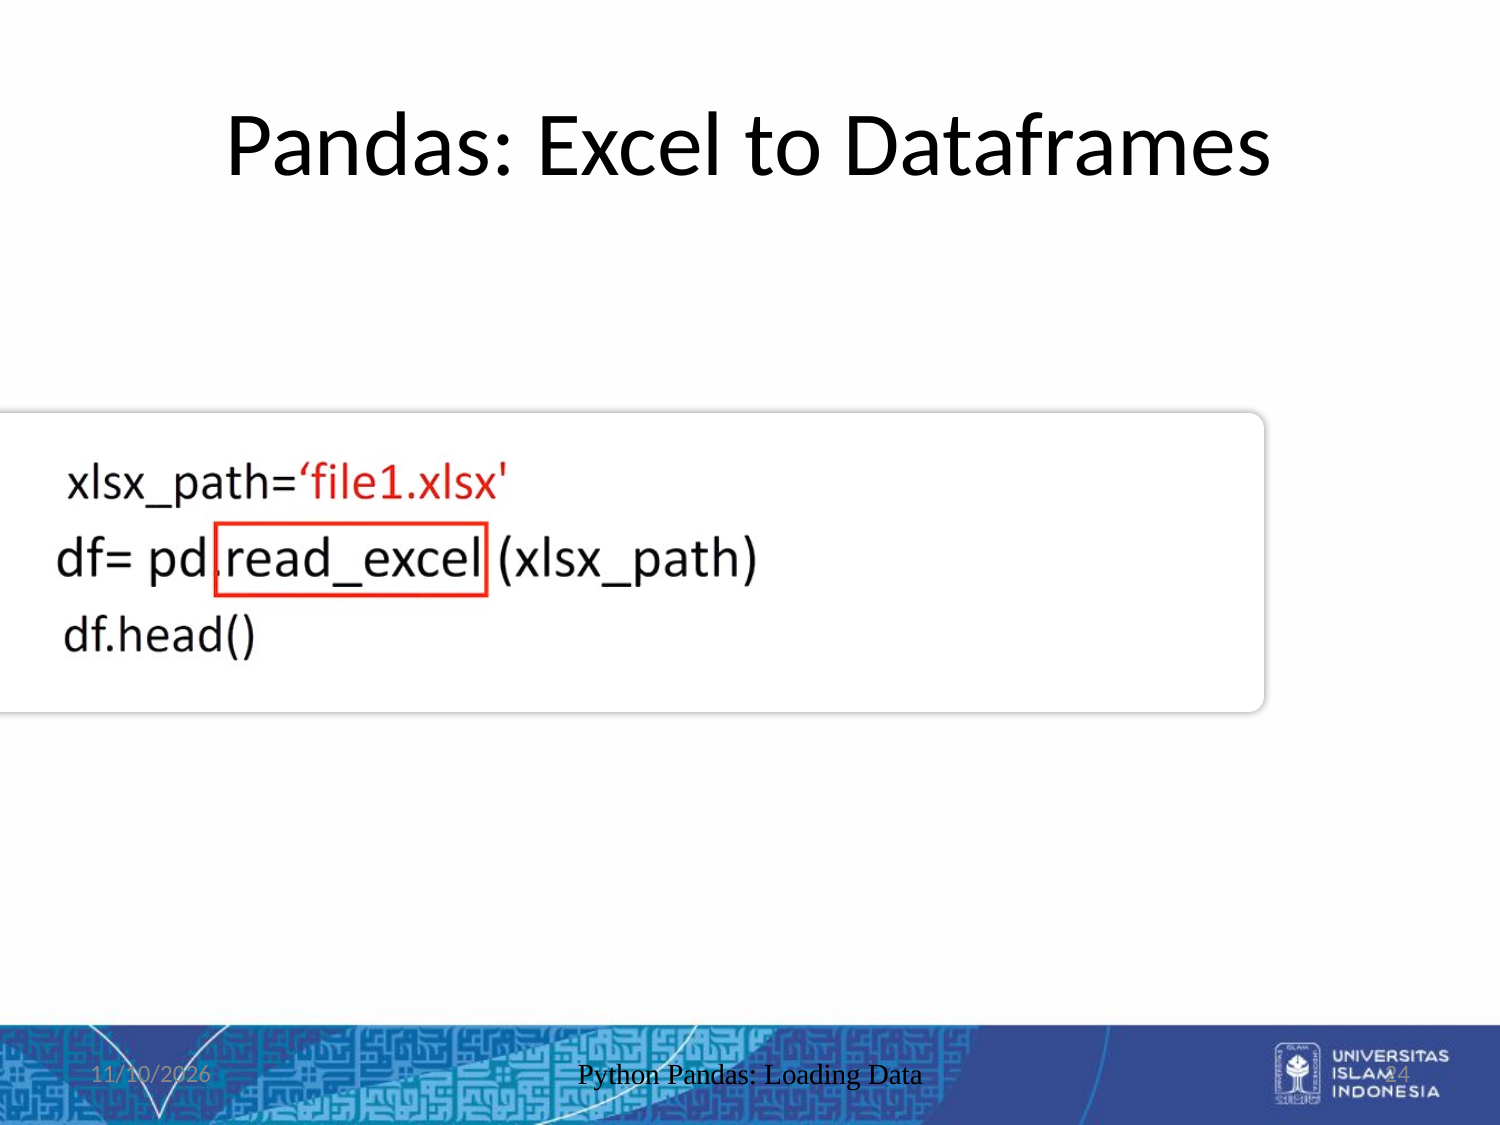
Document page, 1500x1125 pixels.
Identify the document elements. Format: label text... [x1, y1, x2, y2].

picture [0, 0, 1500, 1125]
slide_number 24 [1074, 1042, 1425, 1103]
title Pandas: Excel to Dataframes [75, 45, 1425, 233]
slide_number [75, 1042, 425, 1103]
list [0, 443, 1233, 682]
footer Python Pandas: Loading Data [512, 1042, 988, 1103]
